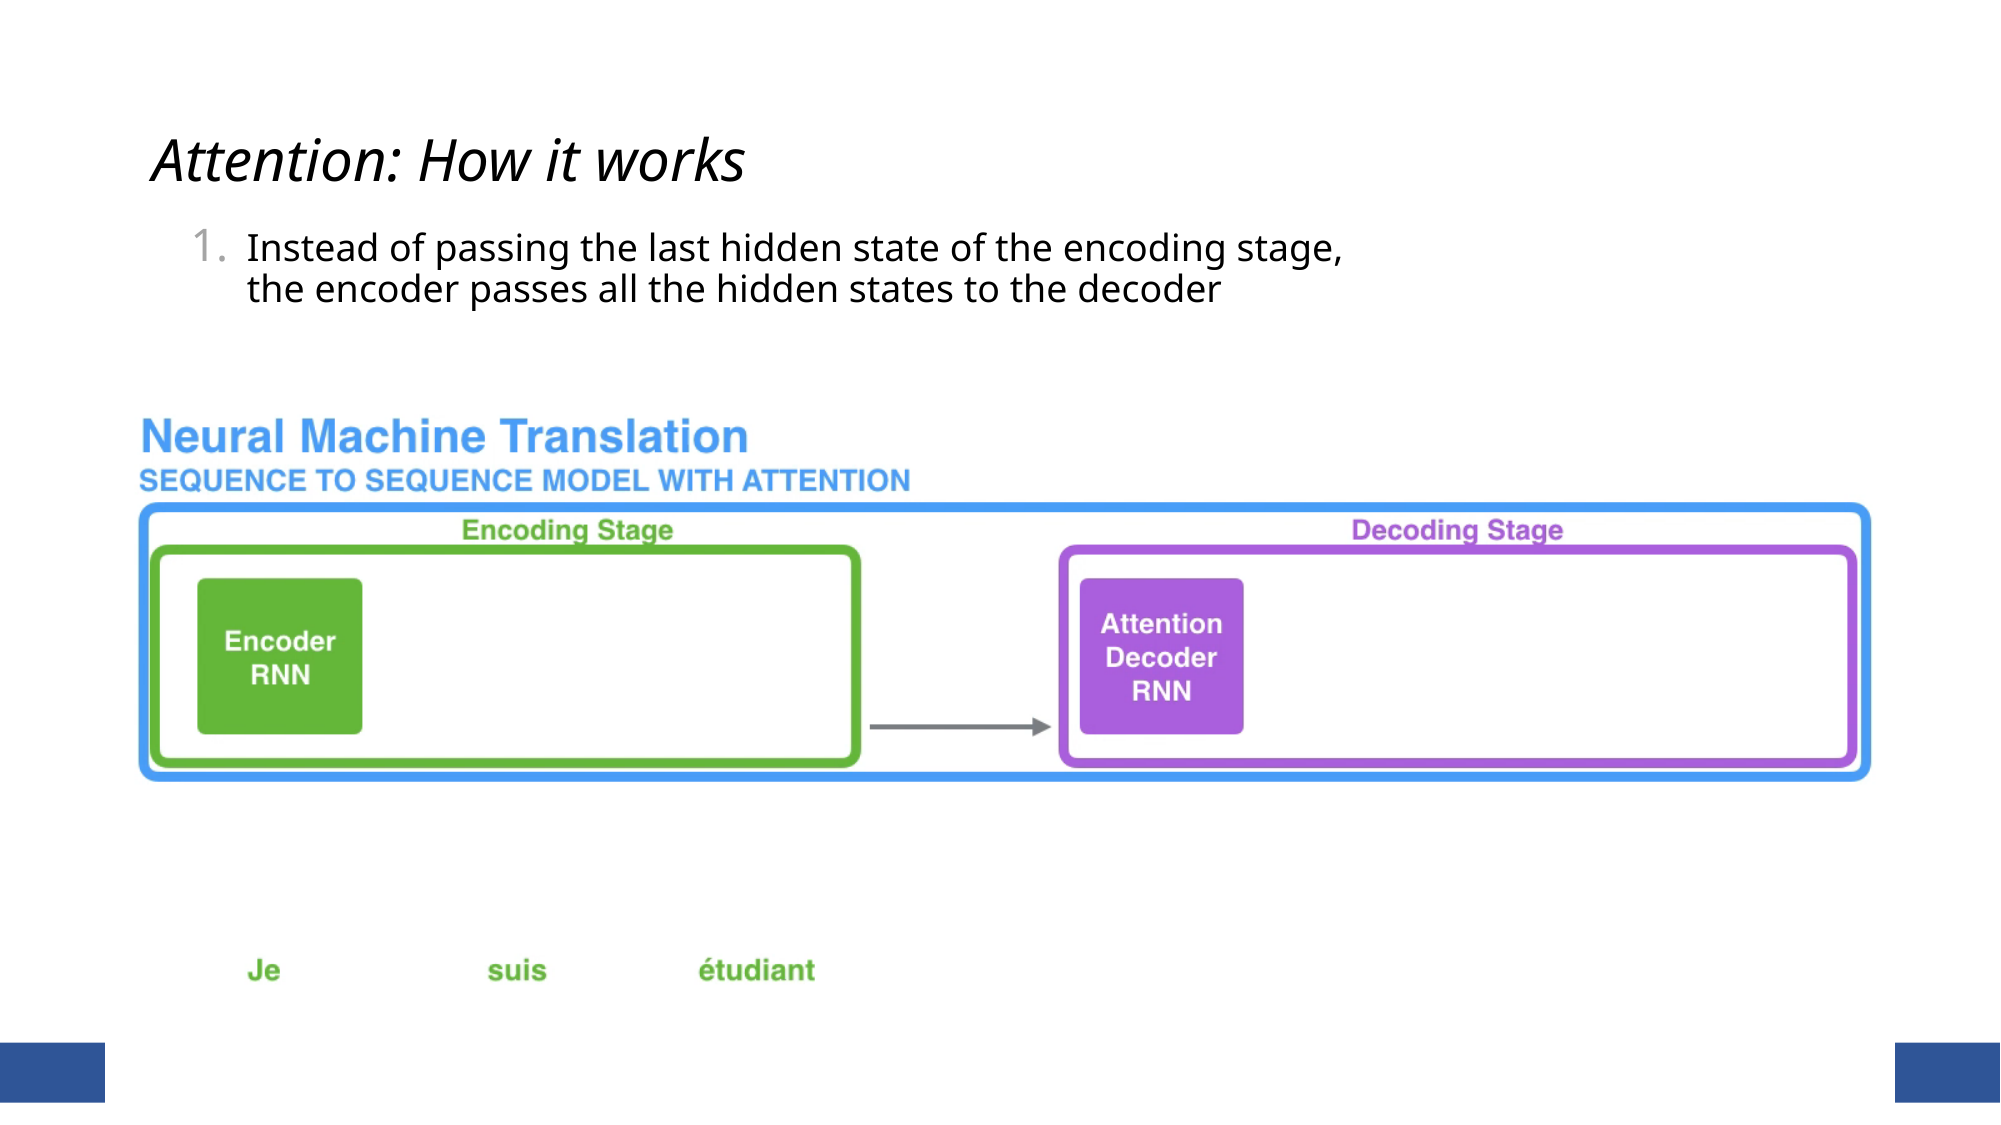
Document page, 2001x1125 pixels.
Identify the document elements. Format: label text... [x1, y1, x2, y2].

title Attention: How it works [137, 53, 1863, 271]
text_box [104, 324, 1895, 1110]
text_box Instead of passing the last hidden state of the encoding stage, the encoder passes all the hidden states to the decoder [175, 222, 1863, 324]
footer Transformers [0, 1042, 104, 1103]
footer Transformers [1895, 1042, 2000, 1103]
